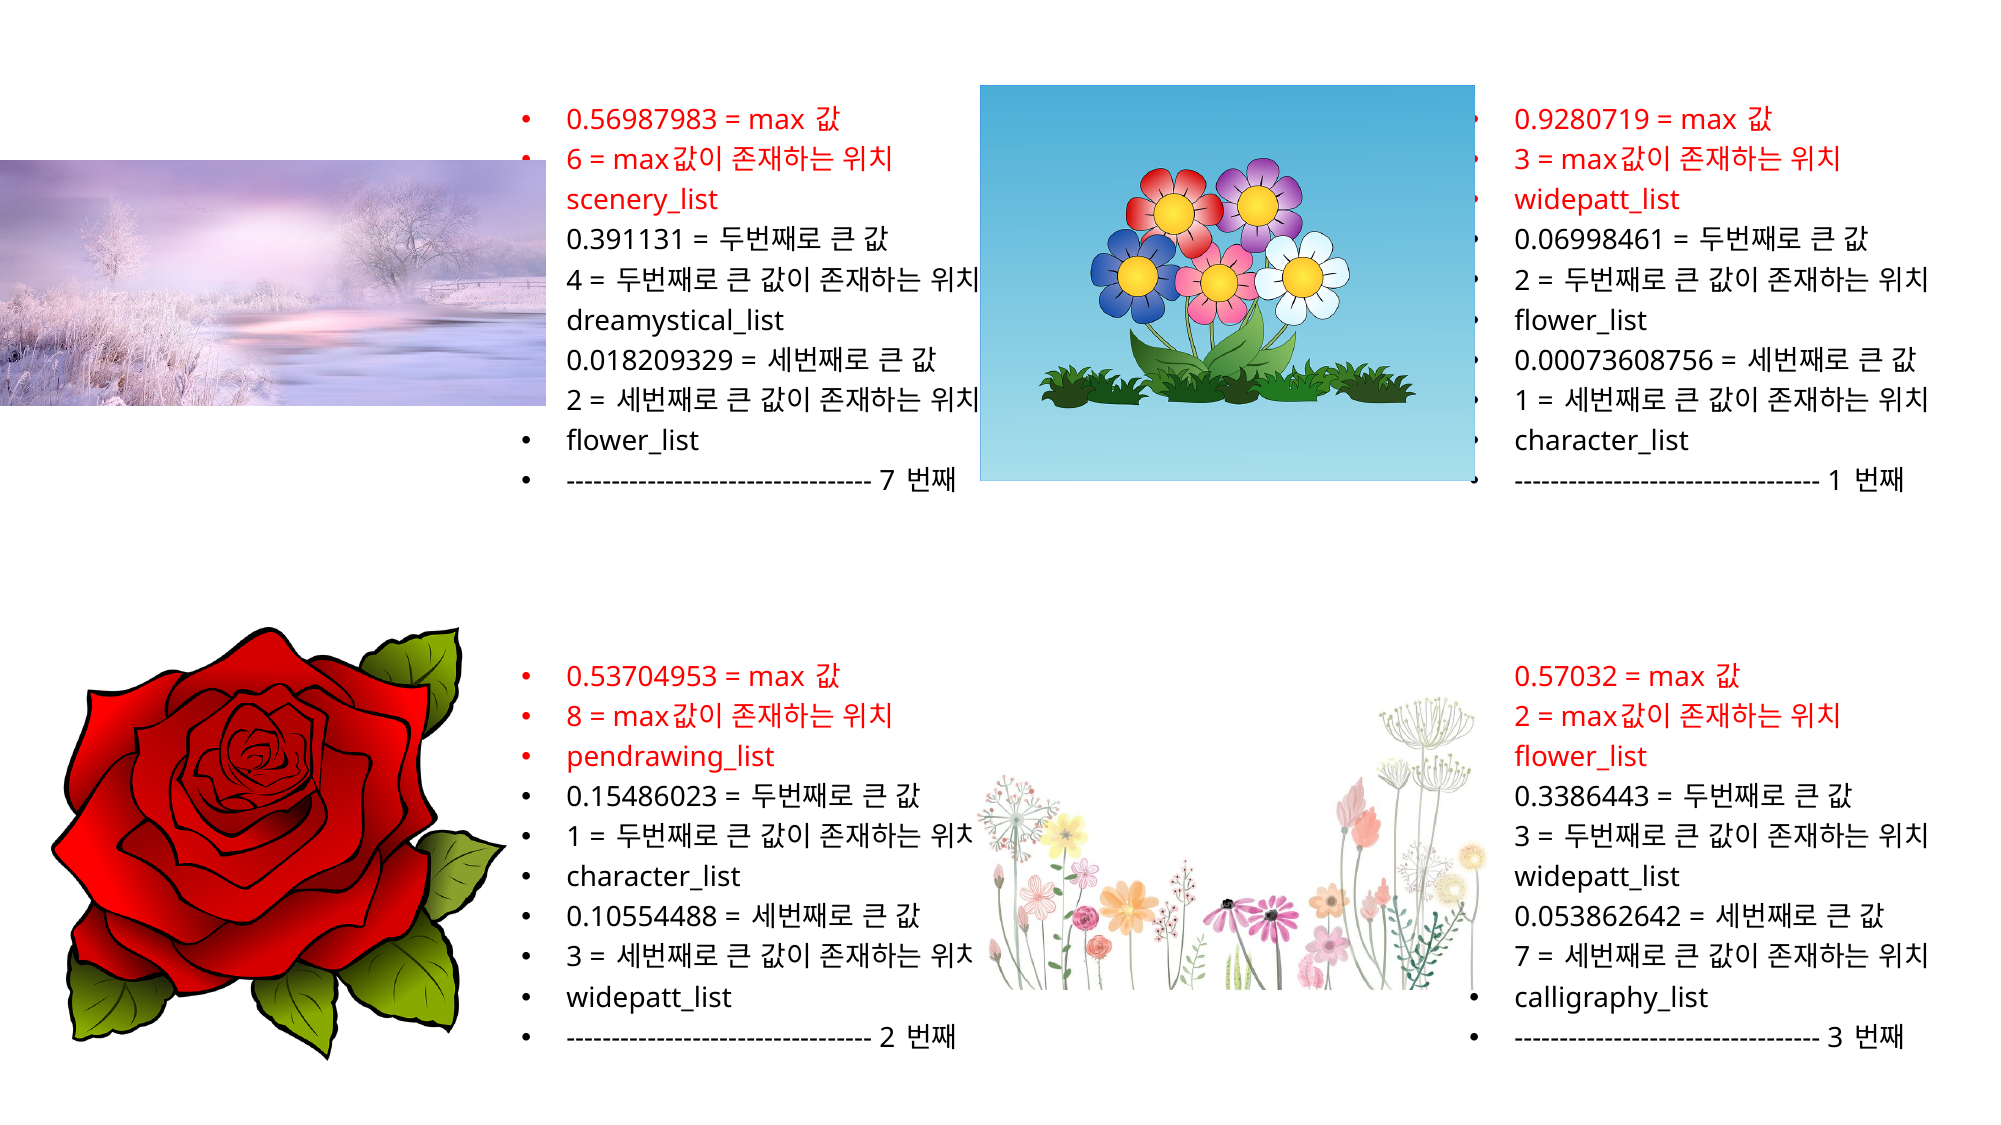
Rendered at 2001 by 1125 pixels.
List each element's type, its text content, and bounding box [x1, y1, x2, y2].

picture [980, 85, 1475, 481]
text_box 0.57032 = max 값 2 = max값이 존재하는 위치 flower_list 0.3386443 = 두번째로 큰 값 3 = 두번째로 큰 값이 존재하는 위치 widepatt_list 0.053862642 = 세번째로 큰 값 7 = 세번째로 큰 값이 존재하는 위치 calligraphy_list ---------------------------------- 3 번째 [1454, 654, 1948, 1088]
text_box 0.9280719 = max 값 3 = max값이 존재하는 위치 widepatt_list 0.06998461 = 두번째로 큰 값 2 = 두번째로 큰 값이 존재하는 위치 flower_list 0.00073608756 = 세번째로 큰 값 1 = 세번째로 큰 값이 존재하는 위치 character_list ---------------------------------- 1 번째 [1454, 98, 1948, 532]
picture [974, 644, 1494, 990]
list 0.56987983 = max 값 6 = max값이 존재하는 위치 scenery_list 0.391131 = 두번째로 큰 값 4 = 두번째로 큰 값이 존재하는 위치 dreamystical_list 0.018209329 = 세번째로 큰 값 2 = 세번째로 큰 값이 존재하는 위치 flower_list ---------------------------------- 7 번째 [506, 98, 1000, 532]
picture [0, 160, 546, 406]
picture [51, 627, 507, 1061]
text_box 0.53704953 = max 값 8 = max값이 존재하는 위치 pendrawing_list 0.15486023 = 두번째로 큰 값 1 = 두번째로 큰 값이 존재하는 위치 character_list 0.10554488 = 세번째로 큰 값 3 = 세번째로 큰 값이 존재하는 위치 widepatt_list ---------------------------------- 2 번째 [506, 654, 1000, 1088]
